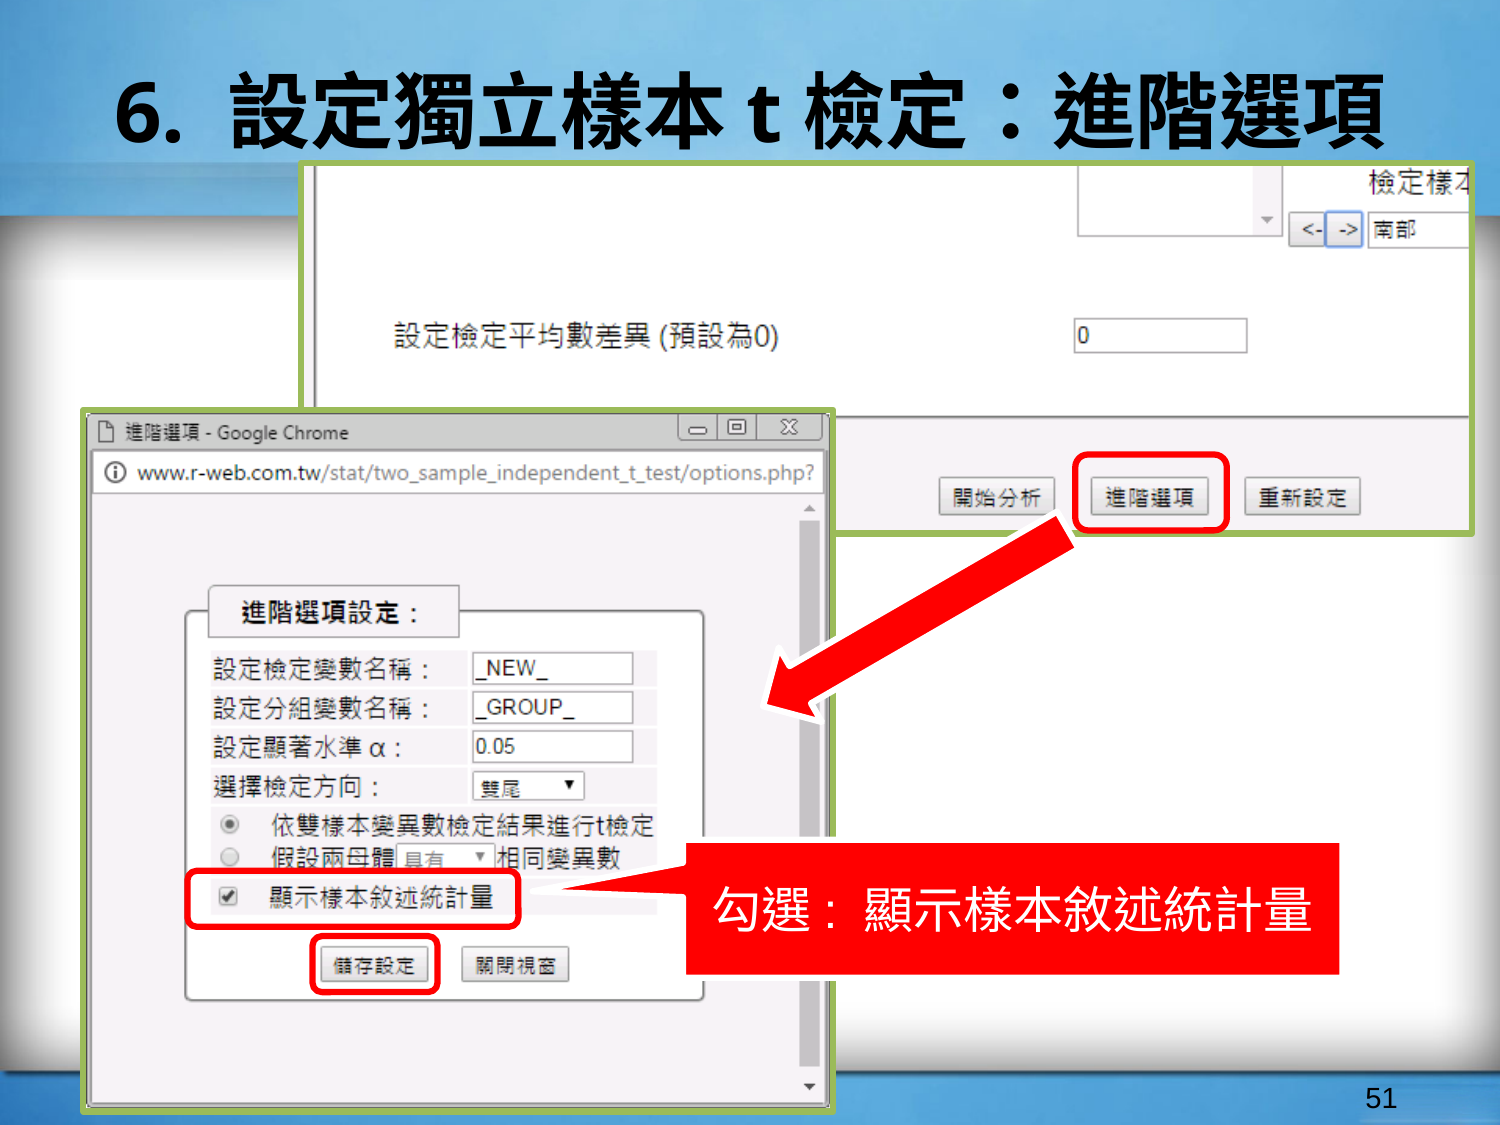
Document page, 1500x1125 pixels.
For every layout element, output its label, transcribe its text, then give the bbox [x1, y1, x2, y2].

slide_number ‹#› [1350, 1074, 1488, 1118]
text_box [836, 538, 1079, 689]
picture [0, 0, 1500, 1125]
title 6. 設定獨立樣本t檢定：進階選項 [78, 27, 1422, 190]
text_box 勾選: 顯示樣本敘述統計量 [836, 839, 1343, 978]
